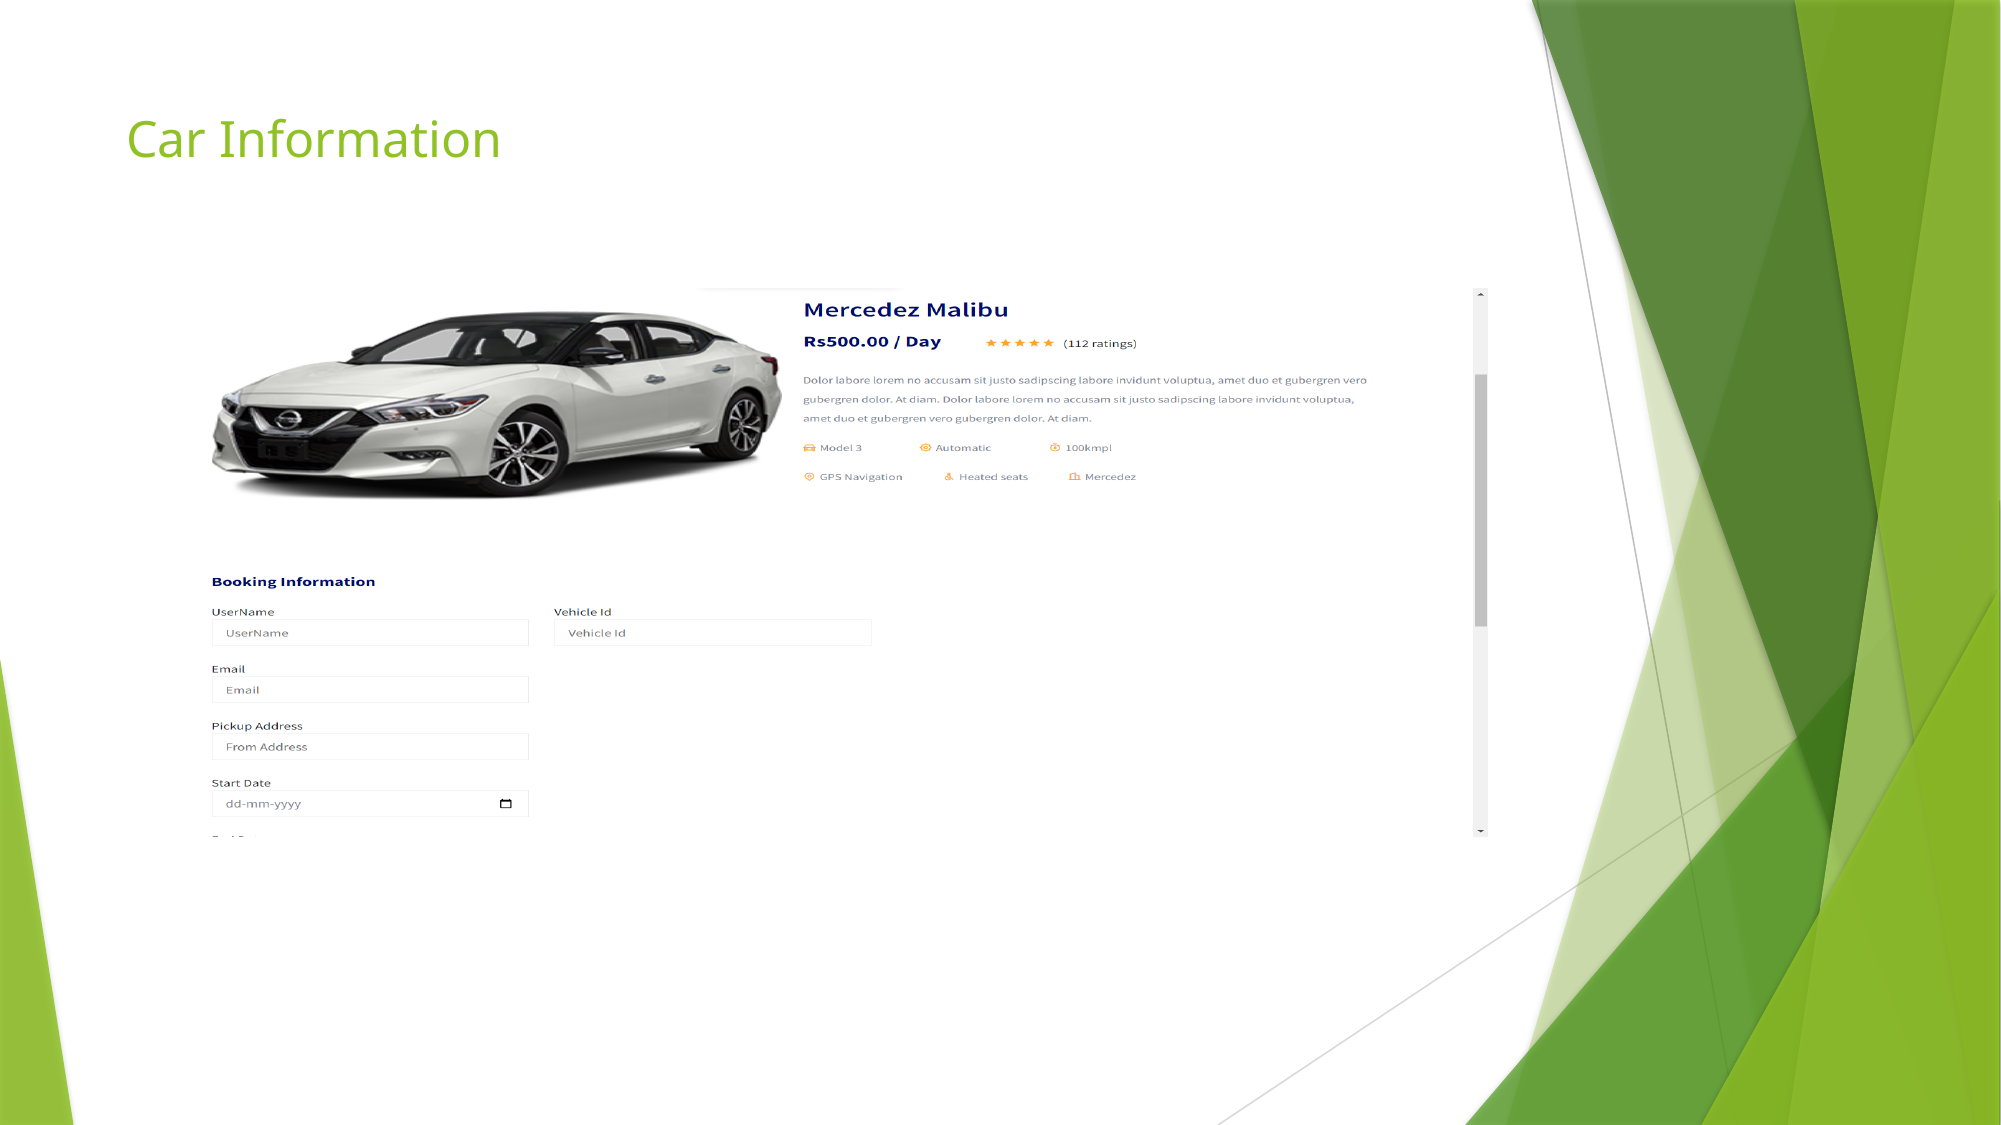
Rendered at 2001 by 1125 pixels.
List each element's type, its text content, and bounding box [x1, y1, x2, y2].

title Car Information [111, 99, 1522, 208]
picture [110, 287, 1488, 838]
